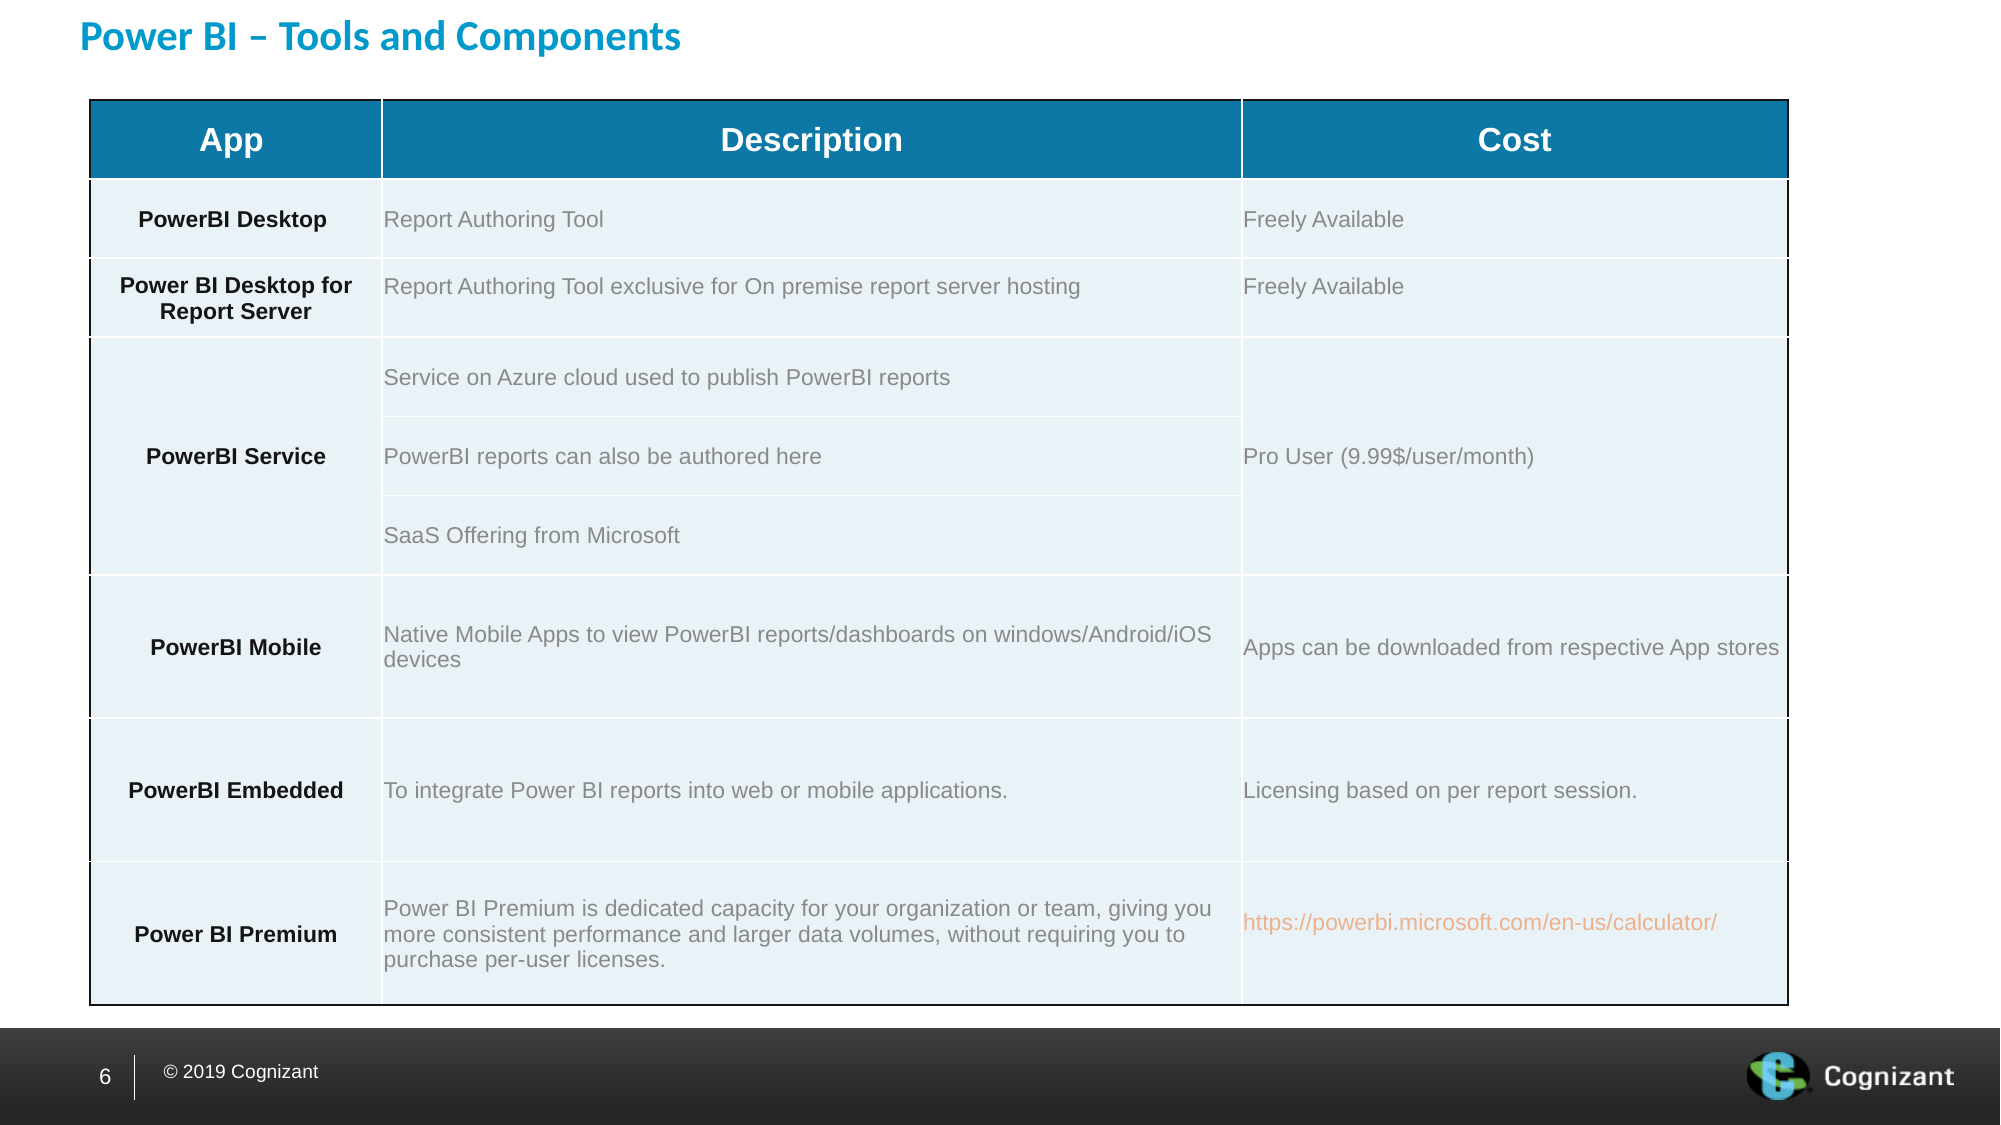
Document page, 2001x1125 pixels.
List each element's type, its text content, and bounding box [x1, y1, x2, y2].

table_cell SaaS Offering from Microsoft [383, 496, 1241, 574]
table_cell Pro User (9.99$/user/month) [1243, 338, 1787, 574]
table_cell Service on Azure cloud used to publish PowerBI reports [383, 338, 1241, 416]
title Power BI – Tools and Components [64, 0, 1917, 100]
table_cell Power BI Premium [91, 862, 381, 1004]
table_cell Report Authoring Tool [383, 180, 1241, 257]
table_cell Apps can be downloaded from respective App stores [1243, 576, 1787, 717]
table_cell Report Authoring Tool exclusive for On premise report server hosting [383, 259, 1241, 336]
table_header Cost [1243, 101, 1787, 178]
table_cell Power BI Premium is dedicated capacity for your organization or team, giving you more consistent performance and larger data volumes, without requiring you to purchase per-user licenses. [383, 862, 1241, 1004]
table_cell Freely Available [1243, 259, 1787, 336]
table_cell Freely Available [1243, 180, 1787, 257]
table_cell Native Mobile Apps to view PowerBI reports/dashboards on windows/Android/iOS devices [383, 576, 1241, 717]
picture [1747, 1052, 1954, 1100]
table_cell PowerBI Mobile [91, 576, 381, 717]
table_header App [91, 101, 381, 178]
table_cell PowerBI Desktop [91, 180, 381, 257]
table_cell PowerBI Service [91, 338, 381, 574]
table_cell PowerBI reports can also be authored here [383, 417, 1241, 495]
table_header Description [383, 101, 1241, 178]
table_cell PowerBI Embedded [91, 719, 381, 861]
table_cell To integrate Power BI reports into web or mobile applications. [383, 719, 1241, 861]
table_cell https://powerbi.microsoft.com/en-us/calculator/ [1243, 862, 1787, 1004]
table_cell Power BI Desktop for Report Server [91, 259, 381, 336]
table_cell Licensing based on per report session. [1243, 719, 1787, 861]
slide_number 6 [8, 1034, 127, 1117]
